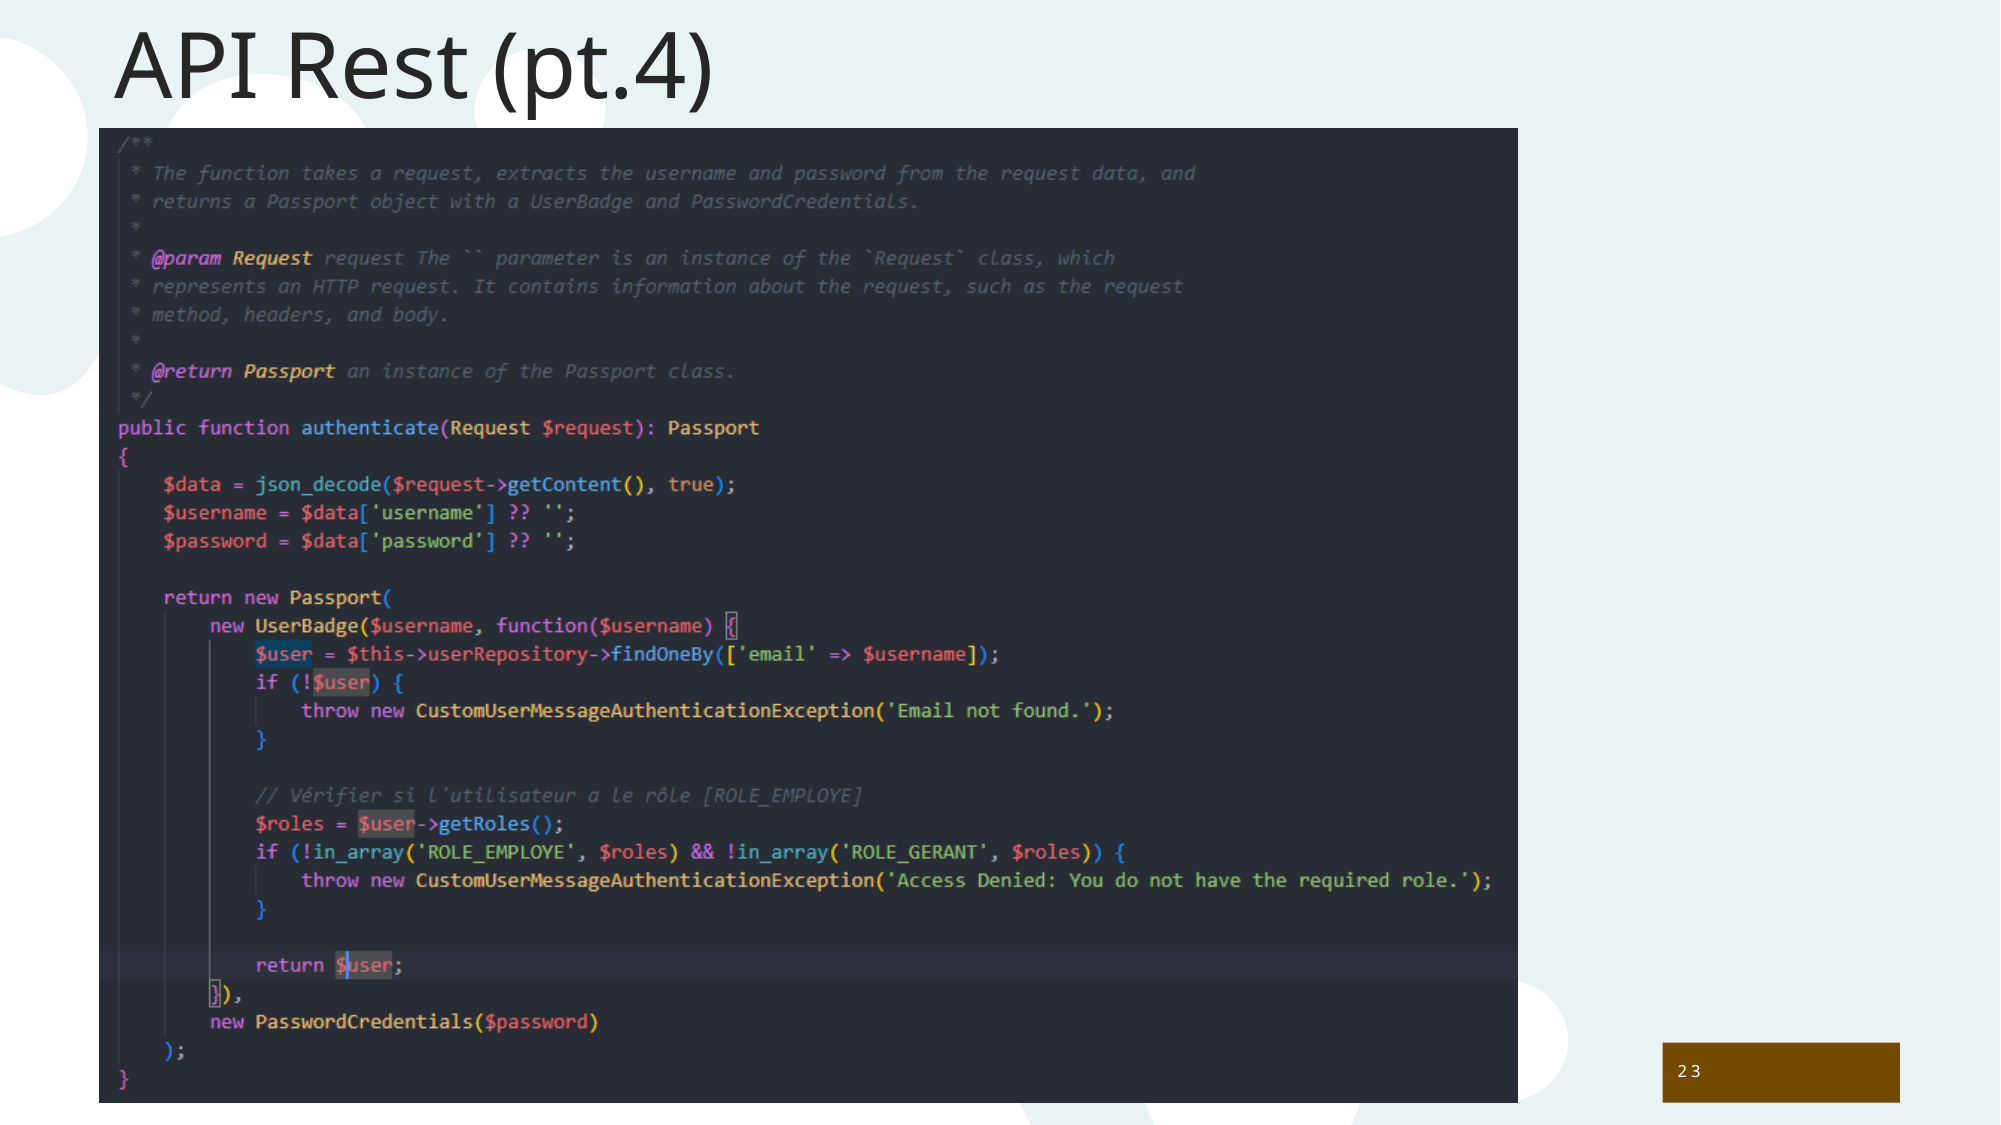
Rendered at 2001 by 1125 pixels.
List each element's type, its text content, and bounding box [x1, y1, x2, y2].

slide_number 23 [1662, 1042, 1900, 1103]
picture [99, 128, 1518, 1103]
title API Rest (pt.4) [99, 0, 1900, 218]
